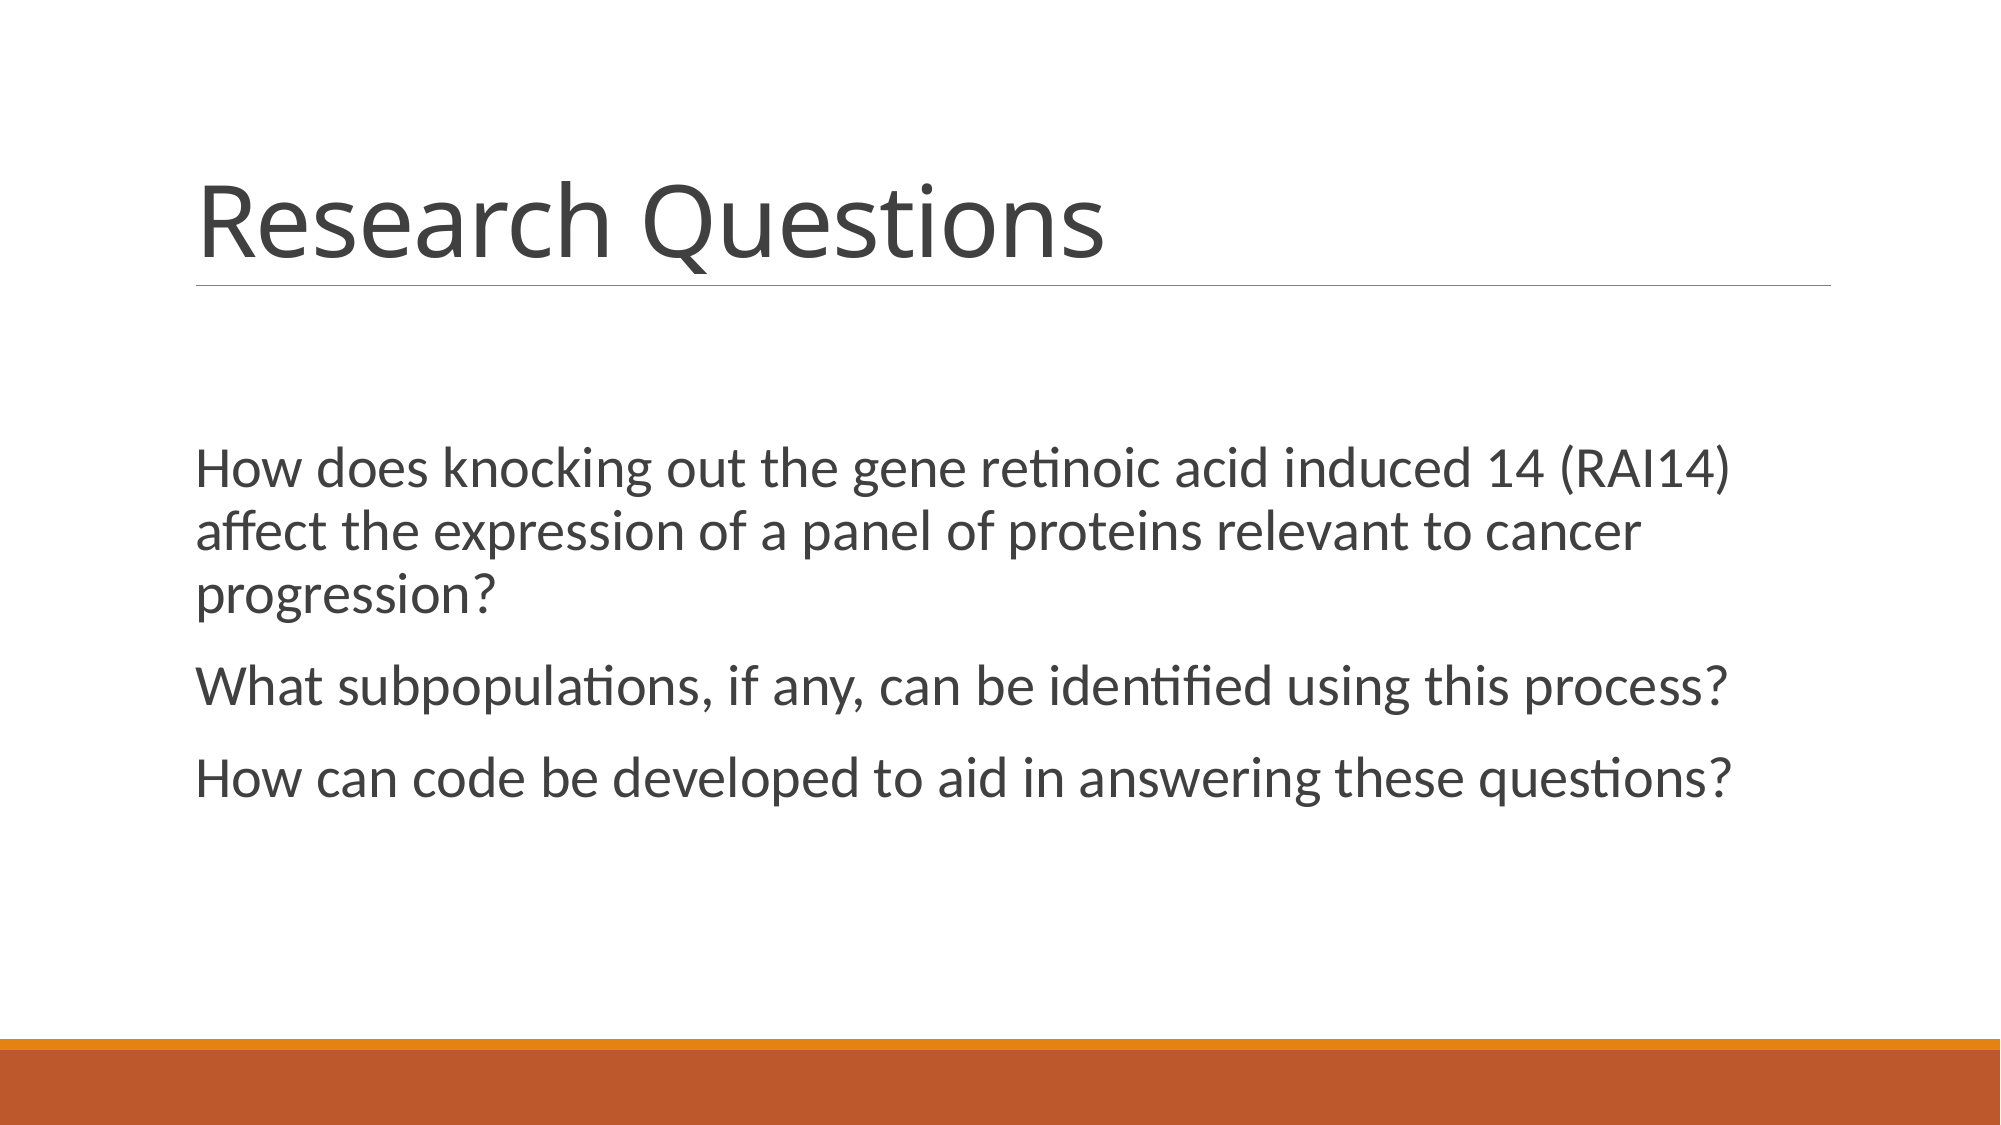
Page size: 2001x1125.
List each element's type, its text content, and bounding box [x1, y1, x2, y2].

title Research Questions [180, 47, 1830, 285]
list How does knocking out the gene retinoic acid induced 14 (RAI14) affect the expression of a panel of proteins relevant to cancer progression? What subpopulations, if any, can be identified using this process? How can code be developed to aid in answering these questions? [180, 429, 1830, 889]
